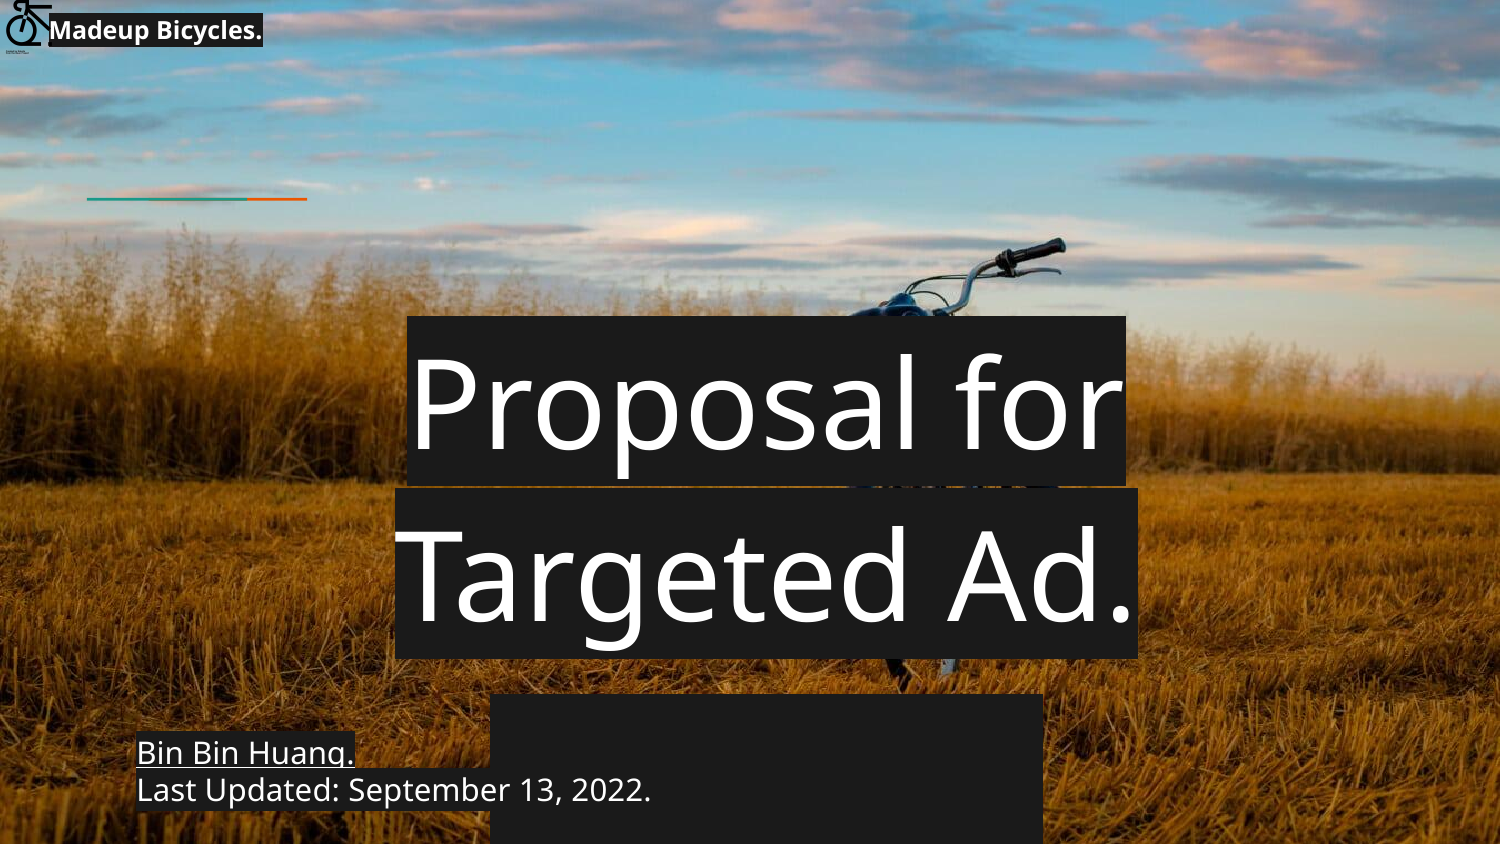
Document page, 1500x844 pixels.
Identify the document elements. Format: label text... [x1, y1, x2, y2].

picture [0, 0, 1500, 844]
text_box Bin Bin Huang. Last Updated: September 13, 2022. [121, 718, 1379, 823]
title Madeup Bicycles. [59, 0, 286, 58]
list Proposal for Targeted Ad. [137, 286, 1395, 719]
